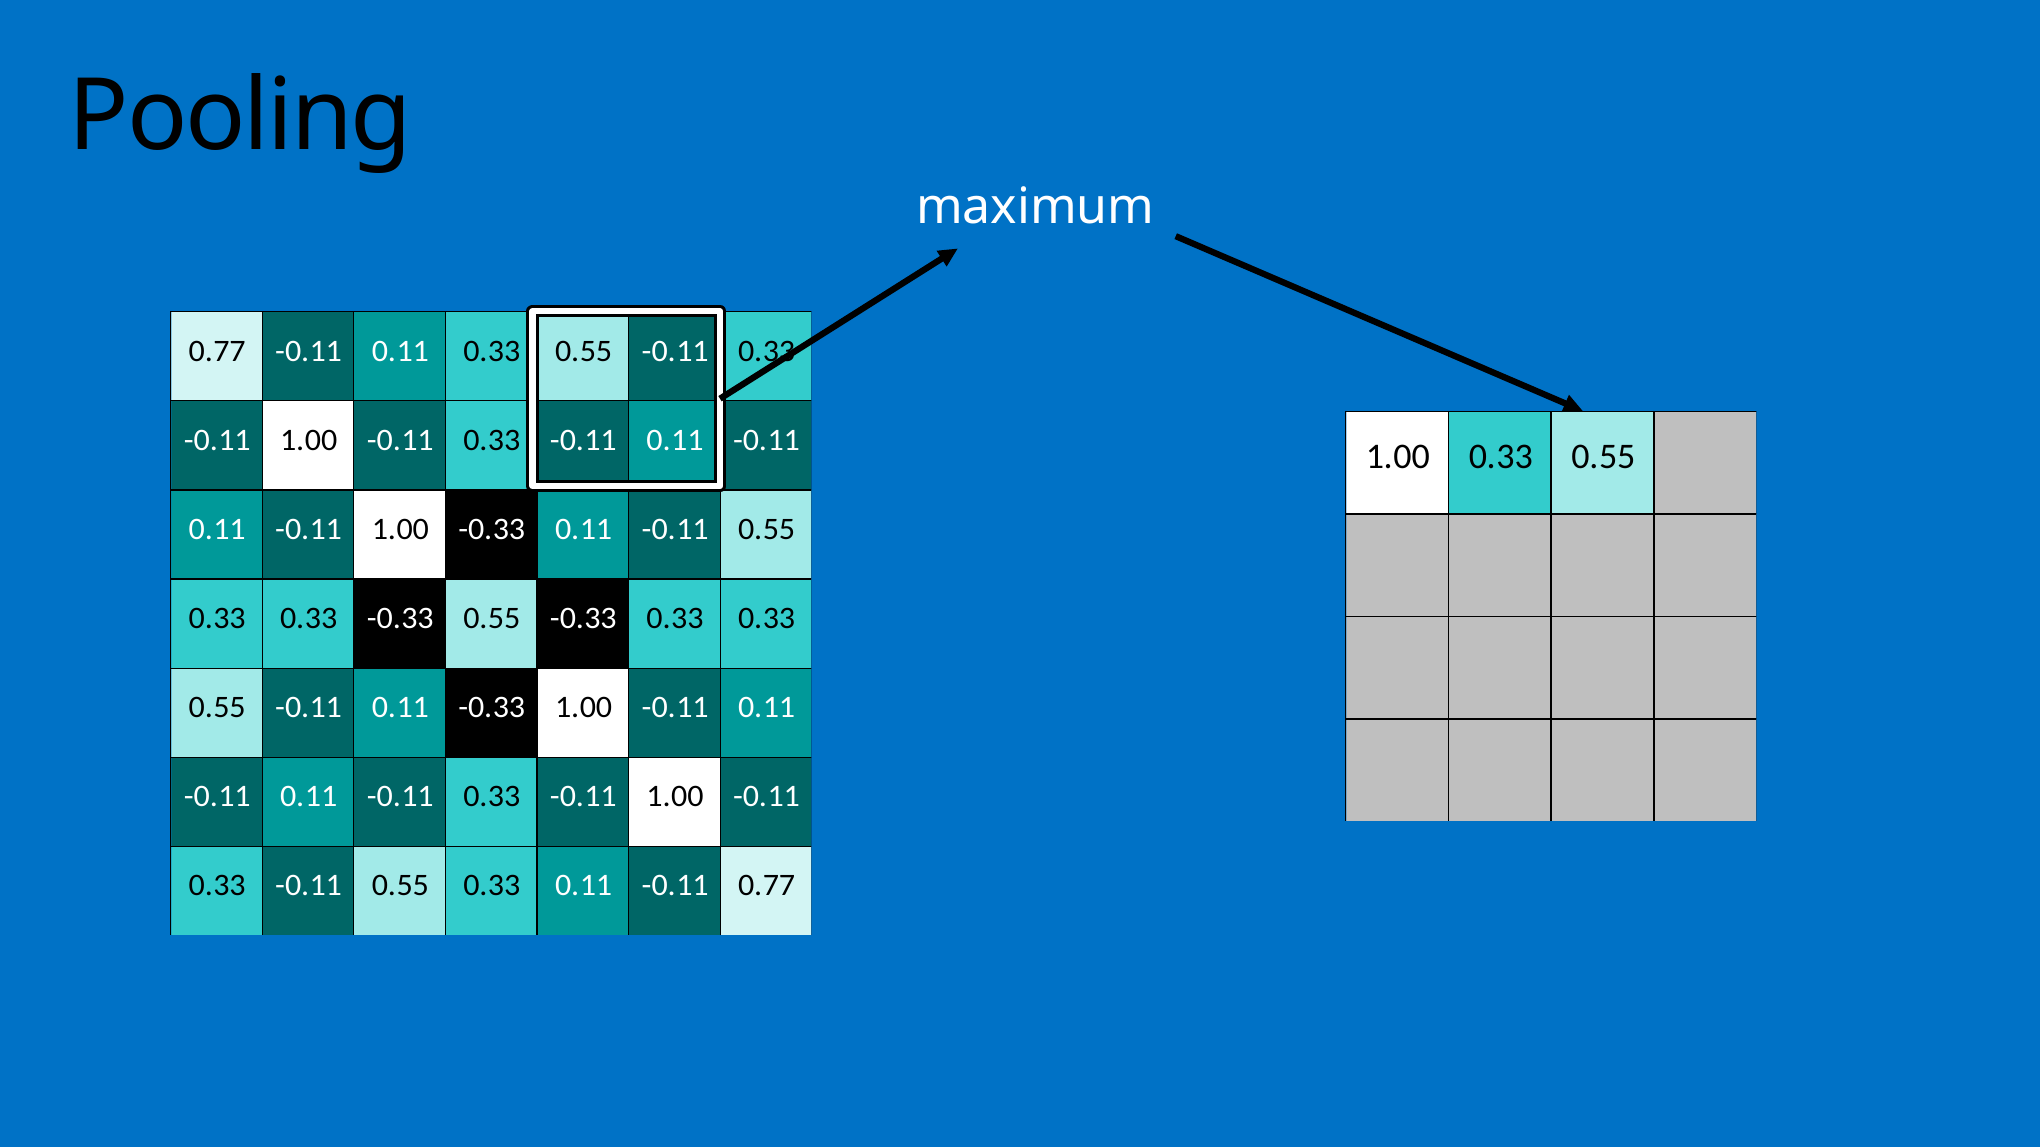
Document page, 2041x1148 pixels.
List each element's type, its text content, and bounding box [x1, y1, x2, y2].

text_box maximum [886, 156, 1185, 259]
picture [1344, 410, 1758, 823]
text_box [719, 248, 958, 399]
picture [169, 310, 813, 937]
title Pooling [45, 48, 1996, 199]
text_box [532, 310, 721, 487]
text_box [1175, 235, 1583, 411]
